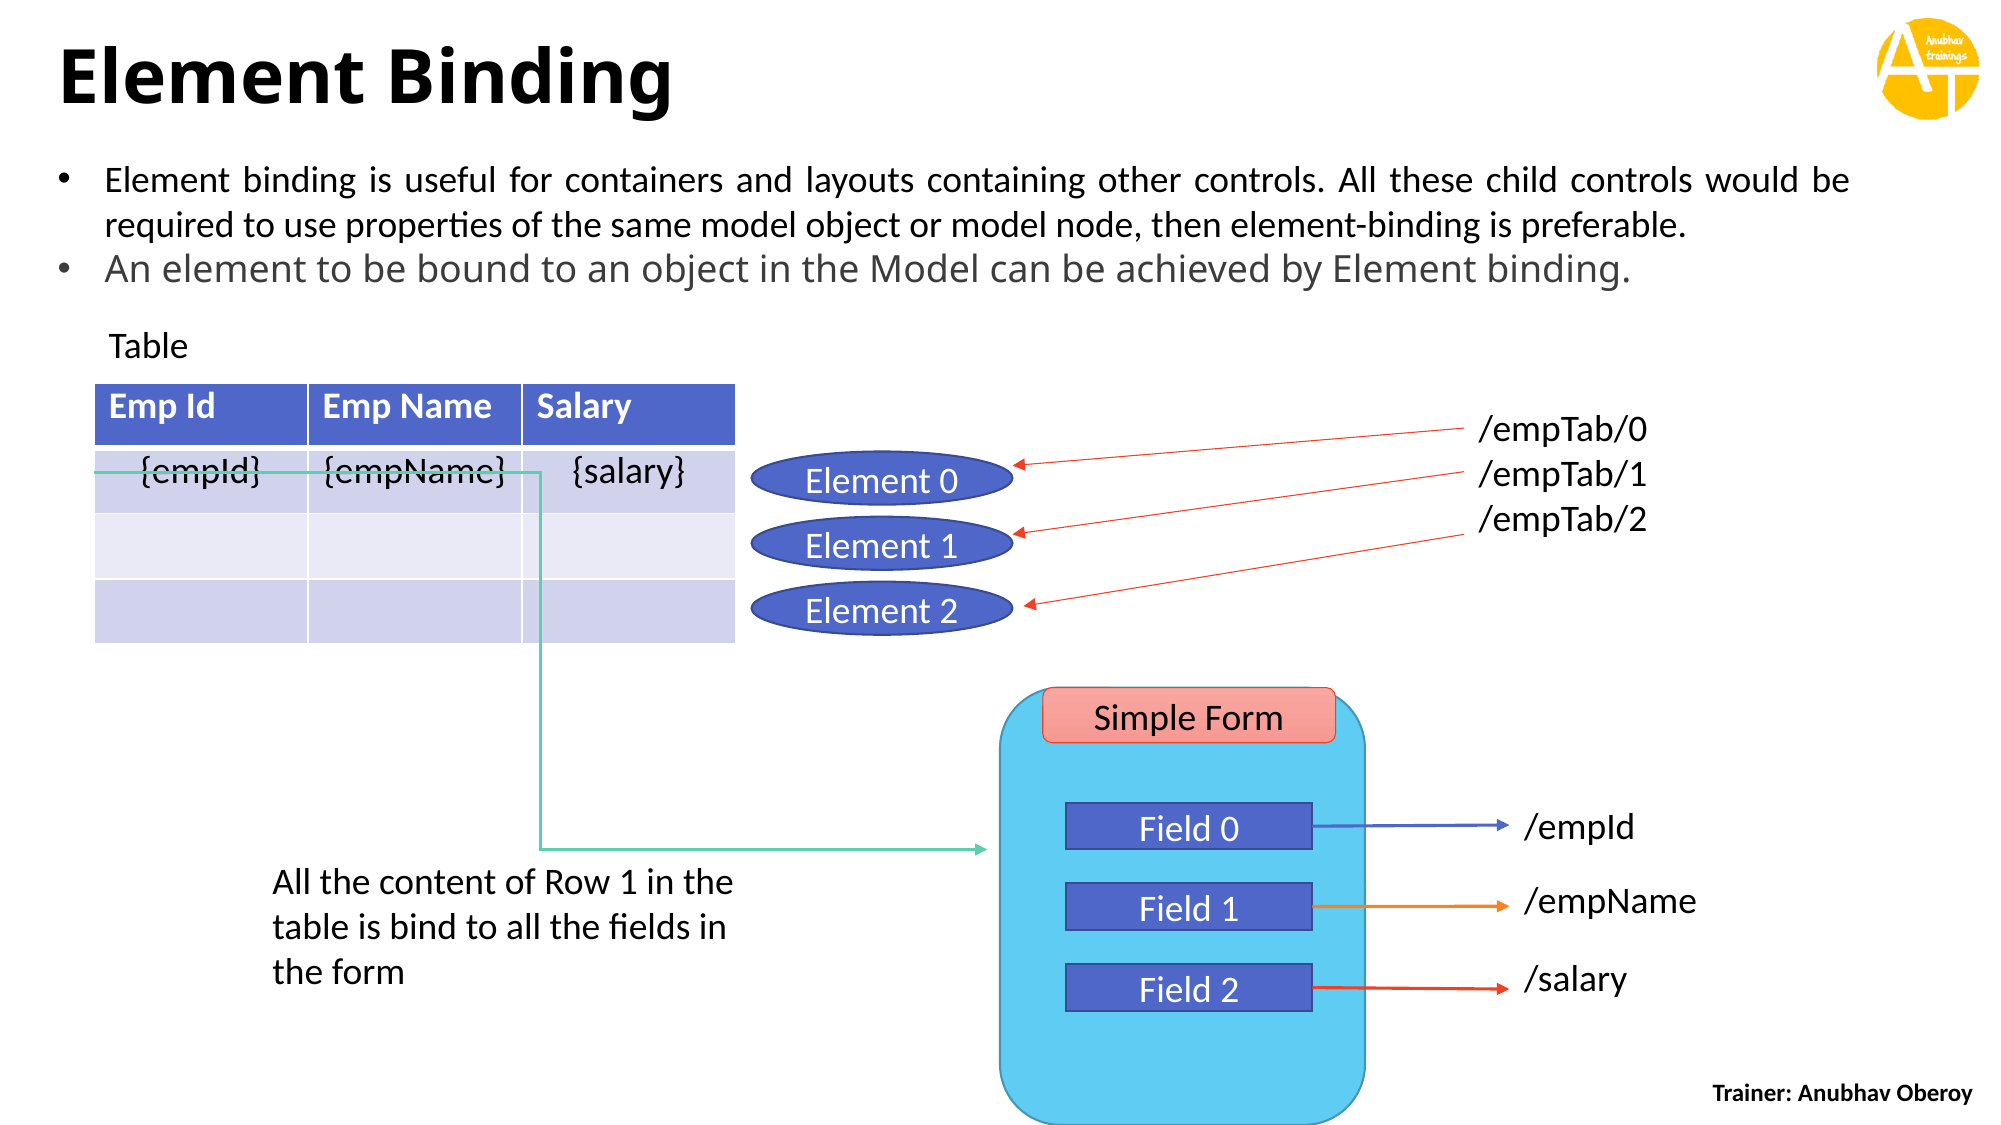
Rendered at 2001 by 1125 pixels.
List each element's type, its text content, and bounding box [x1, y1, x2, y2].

picture [1866, 11, 1985, 128]
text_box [1012, 428, 1464, 466]
table_header Emp Name [309, 384, 521, 445]
text_box All the content of Row 1 in the table is bind to all the fields in the form [257, 850, 799, 1000]
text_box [1023, 534, 1465, 607]
text_box /empName [1509, 868, 1716, 929]
footer Trainer: Anubhav Oberoy [1660, 1074, 2000, 1108]
table_cell {empId} [95, 451, 307, 471]
table_cell {salary} [523, 451, 735, 472]
text_box Table [93, 314, 328, 374]
table_header Emp Id [95, 384, 307, 445]
text_box /salary [1509, 947, 1732, 1007]
text_box Element 2 [988, 591, 1014, 625]
text_box Element Binding [42, 30, 1896, 148]
text_box /empId [1509, 794, 1821, 855]
table_header Salary [523, 384, 735, 445]
table_cell {empName} [309, 451, 521, 471]
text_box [999, 687, 1365, 1125]
text_box Element 0 [753, 450, 1012, 495]
text_box Element binding is useful for containers and layouts containing other controls. All these child controls would be required to use properties of the same model object or model node, then element-binding is preferable. An element to be bound to an object in the Model can be achieved by Element binding. [42, 147, 1867, 298]
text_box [93, 472, 988, 850]
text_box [1012, 472, 1464, 535]
text_box /empTab/0 /empTab/1 /empTab/2 [1463, 396, 1867, 547]
text_box Element 1 [988, 526, 1014, 560]
